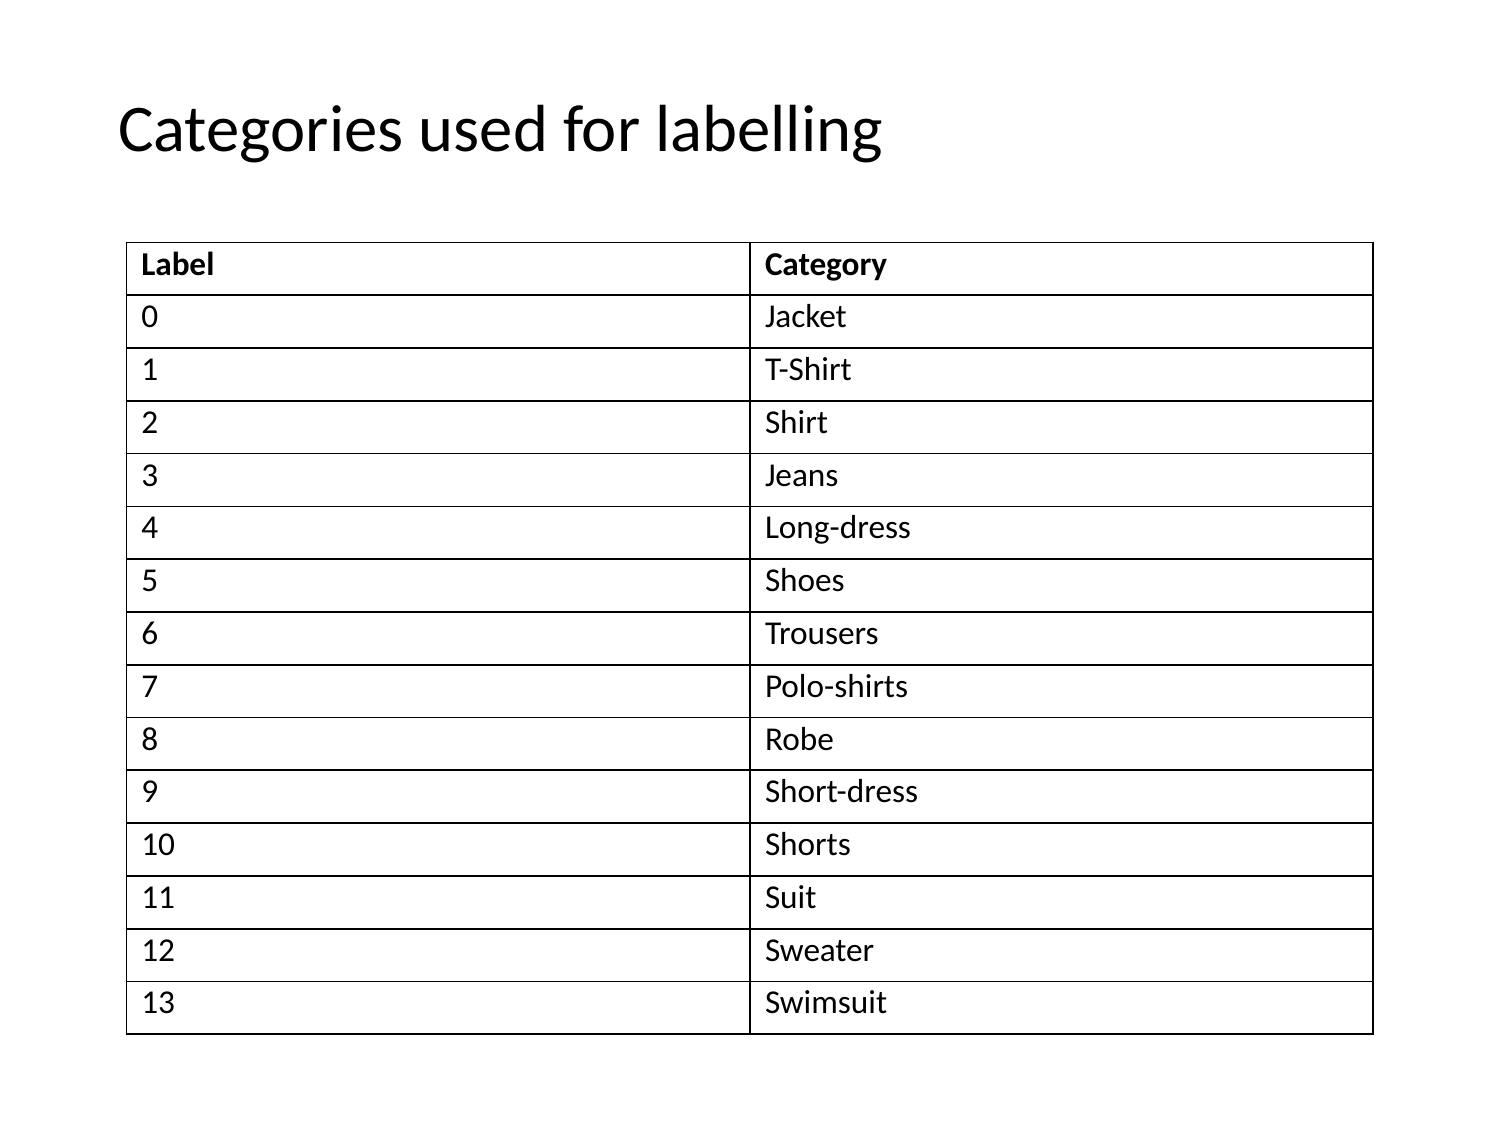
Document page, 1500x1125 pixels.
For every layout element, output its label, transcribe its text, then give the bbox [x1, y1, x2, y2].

table_cell Long-dress [751, 507, 1372, 558]
title Categories used for labelling [103, 24, 1397, 243]
table_cell Shorts [751, 824, 1372, 875]
table_cell 13 [127, 982, 749, 1033]
table_cell Swimsuit [751, 982, 1372, 1033]
table_cell Shoes [751, 560, 1372, 611]
table_cell Suit [751, 877, 1372, 928]
table_cell 2 [127, 402, 749, 453]
table_cell 0 [127, 296, 749, 347]
table_cell 3 [127, 454, 749, 506]
table_cell Robe [751, 718, 1372, 769]
table_cell Short-dress [751, 771, 1372, 822]
table_header Category [751, 243, 1372, 294]
table_cell Shirt [751, 402, 1372, 453]
table_cell T-Shirt [751, 349, 1372, 400]
table_header Label [127, 243, 749, 294]
table_cell 8 [127, 718, 749, 769]
table_cell 5 [127, 560, 749, 611]
table_cell Sweater [751, 930, 1372, 981]
table_cell 10 [127, 824, 749, 875]
table_cell 11 [127, 877, 749, 928]
table_cell 9 [127, 771, 749, 822]
table_cell Jeans [751, 454, 1372, 506]
table_cell Jacket [751, 296, 1372, 347]
table_cell 4 [127, 507, 749, 558]
table_cell 6 [127, 613, 749, 664]
table_cell 1 [127, 349, 749, 400]
table_cell 7 [127, 666, 749, 717]
table_cell Polo-shirts [751, 666, 1372, 717]
table_cell Trousers [751, 613, 1372, 664]
table_cell 12 [127, 930, 749, 981]
